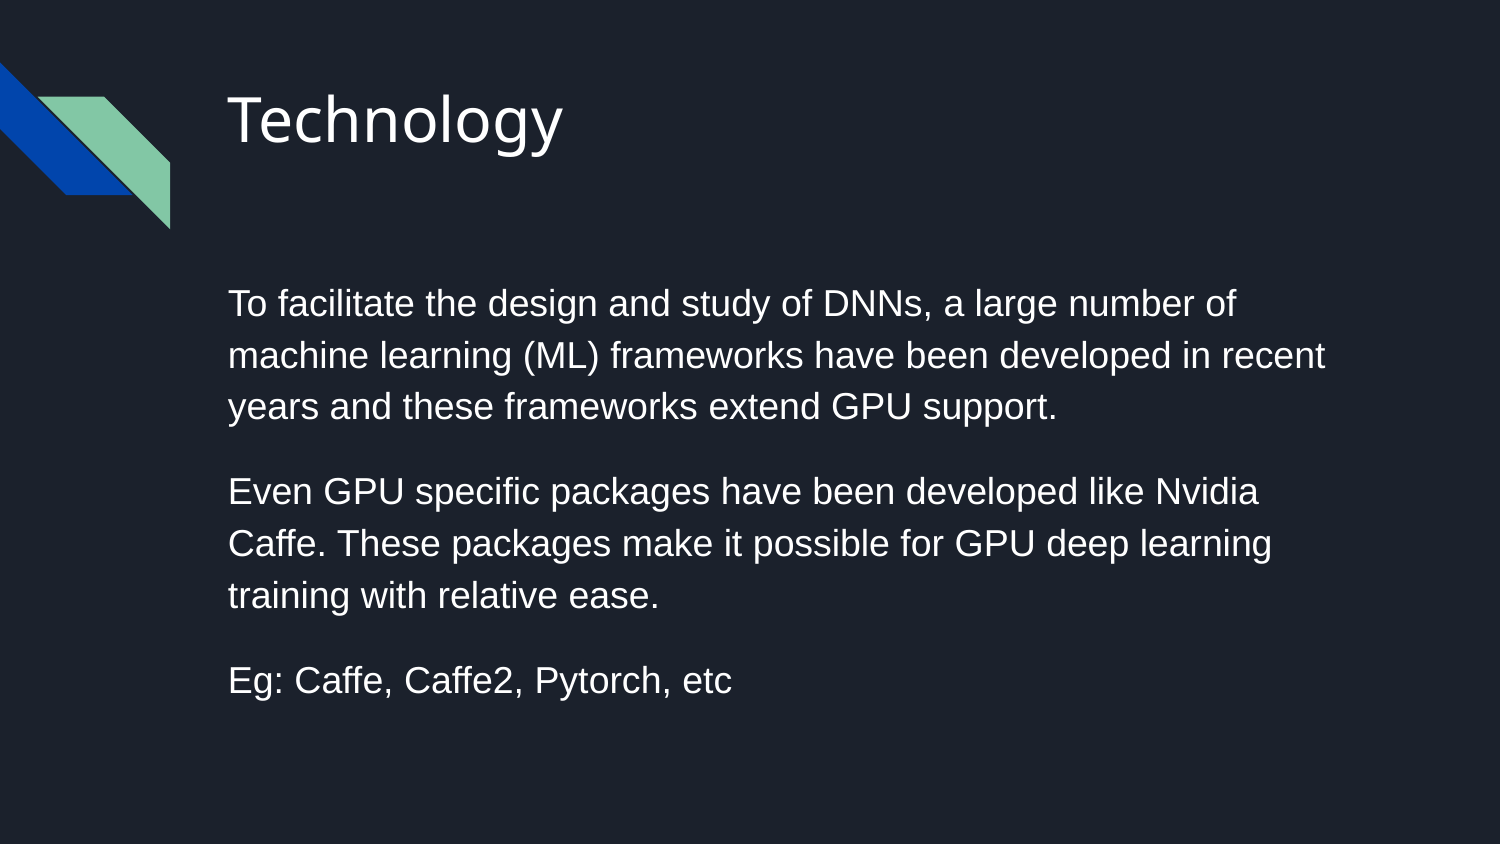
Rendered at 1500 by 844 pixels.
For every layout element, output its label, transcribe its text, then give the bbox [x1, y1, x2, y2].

title Technology [212, 64, 1368, 215]
list To facilitate the design and study of DNNs, a large number of machine learning (ML) frameworks have been developed in recent years and these frameworks extend GPU support. Even GPU specific packages have been developed like Nvidia Caffe. These packages make it possible for GPU deep learning training with relative ease. Eg: Caffe, Caffe2, Pytorch, etc [212, 257, 1368, 735]
